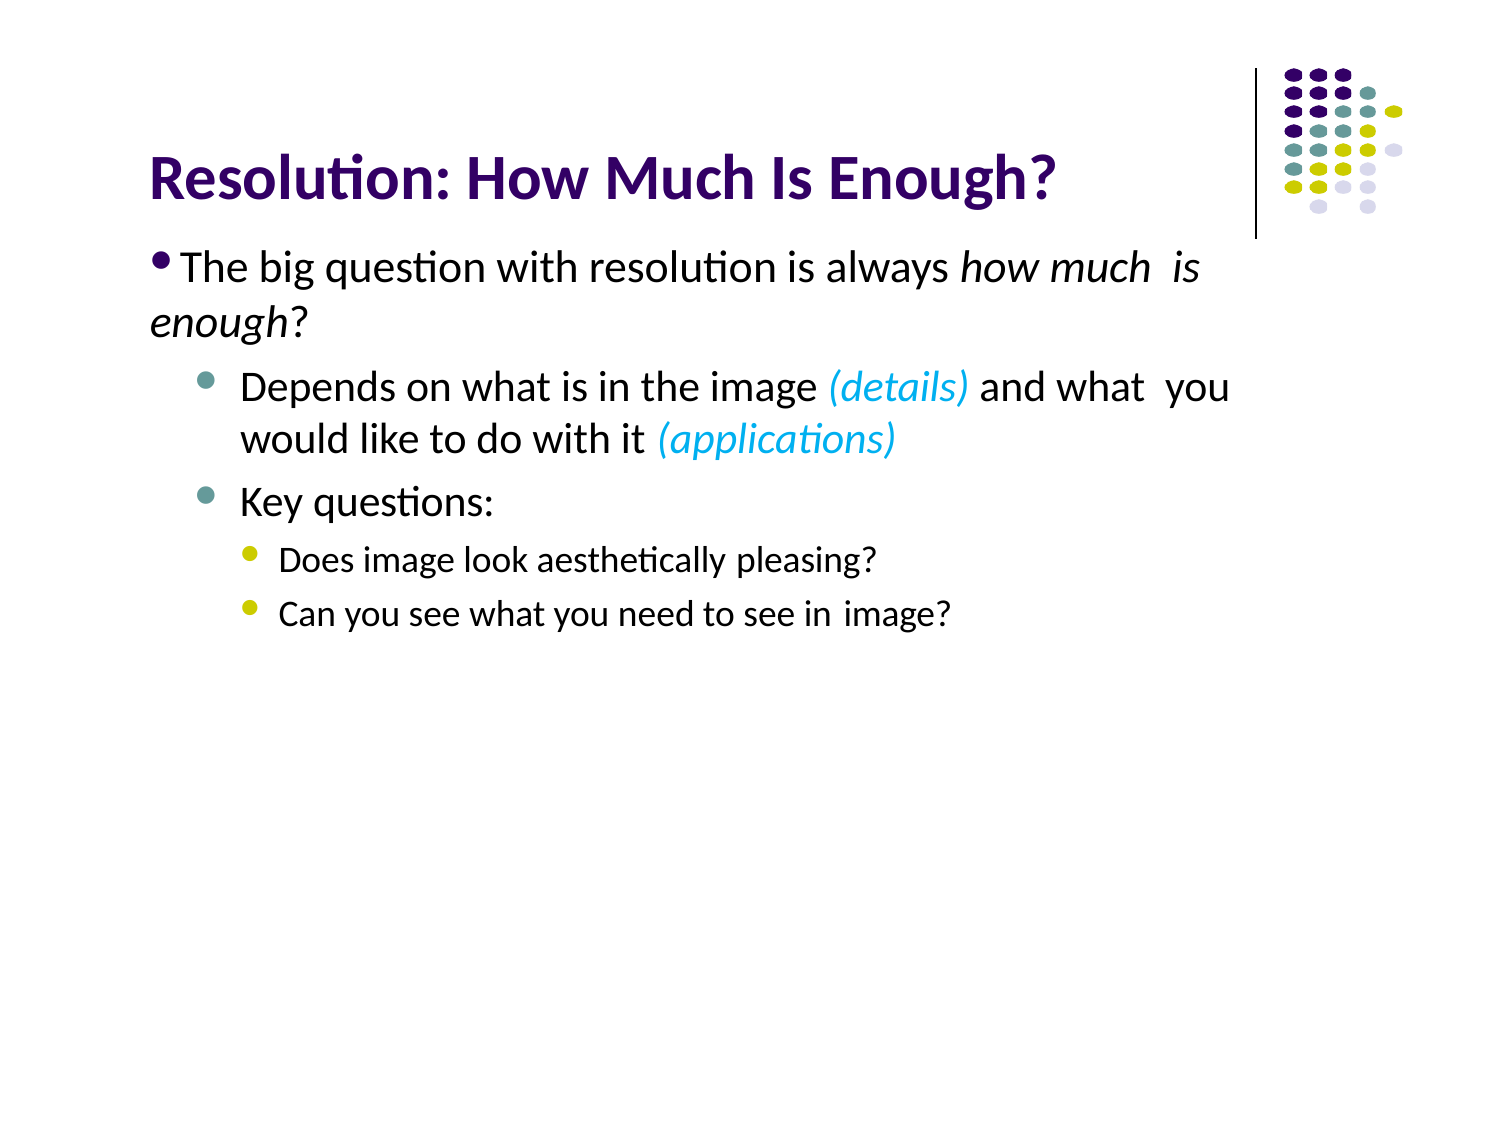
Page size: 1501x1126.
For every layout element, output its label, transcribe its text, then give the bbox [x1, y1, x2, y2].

picture [1309, 162, 1328, 176]
picture [1309, 86, 1328, 100]
picture [1334, 162, 1352, 176]
picture [1334, 143, 1352, 157]
picture [1284, 124, 1303, 138]
picture [1284, 86, 1303, 100]
picture [1309, 105, 1328, 118]
picture [1284, 143, 1303, 157]
picture [1309, 143, 1328, 157]
picture [1309, 124, 1328, 138]
picture [1309, 180, 1328, 194]
picture [1359, 105, 1376, 118]
picture [1359, 86, 1376, 100]
picture [1334, 124, 1352, 138]
picture [1284, 68, 1303, 82]
picture [1309, 199, 1328, 214]
picture [1359, 180, 1376, 194]
picture [1309, 68, 1328, 82]
picture [1334, 86, 1352, 100]
picture [1284, 105, 1303, 118]
text_box The big question with resolution is always how much is enough? Depends on what is in the image (details) and what you would like to do with it (applications) Key questions: Does image look aesthetically pleasing? Can you see what you need to see in image? [148, 235, 1315, 635]
picture [1334, 68, 1352, 82]
title Resolution: How Much Is Enough? [148, 133, 1198, 235]
picture [1334, 180, 1352, 194]
picture [1359, 143, 1376, 157]
picture [1334, 105, 1352, 118]
picture [1384, 105, 1403, 118]
picture [1359, 124, 1376, 138]
picture [1284, 162, 1303, 176]
picture [1359, 162, 1376, 176]
picture [1284, 180, 1303, 194]
picture [1384, 143, 1403, 157]
picture [1359, 199, 1376, 214]
